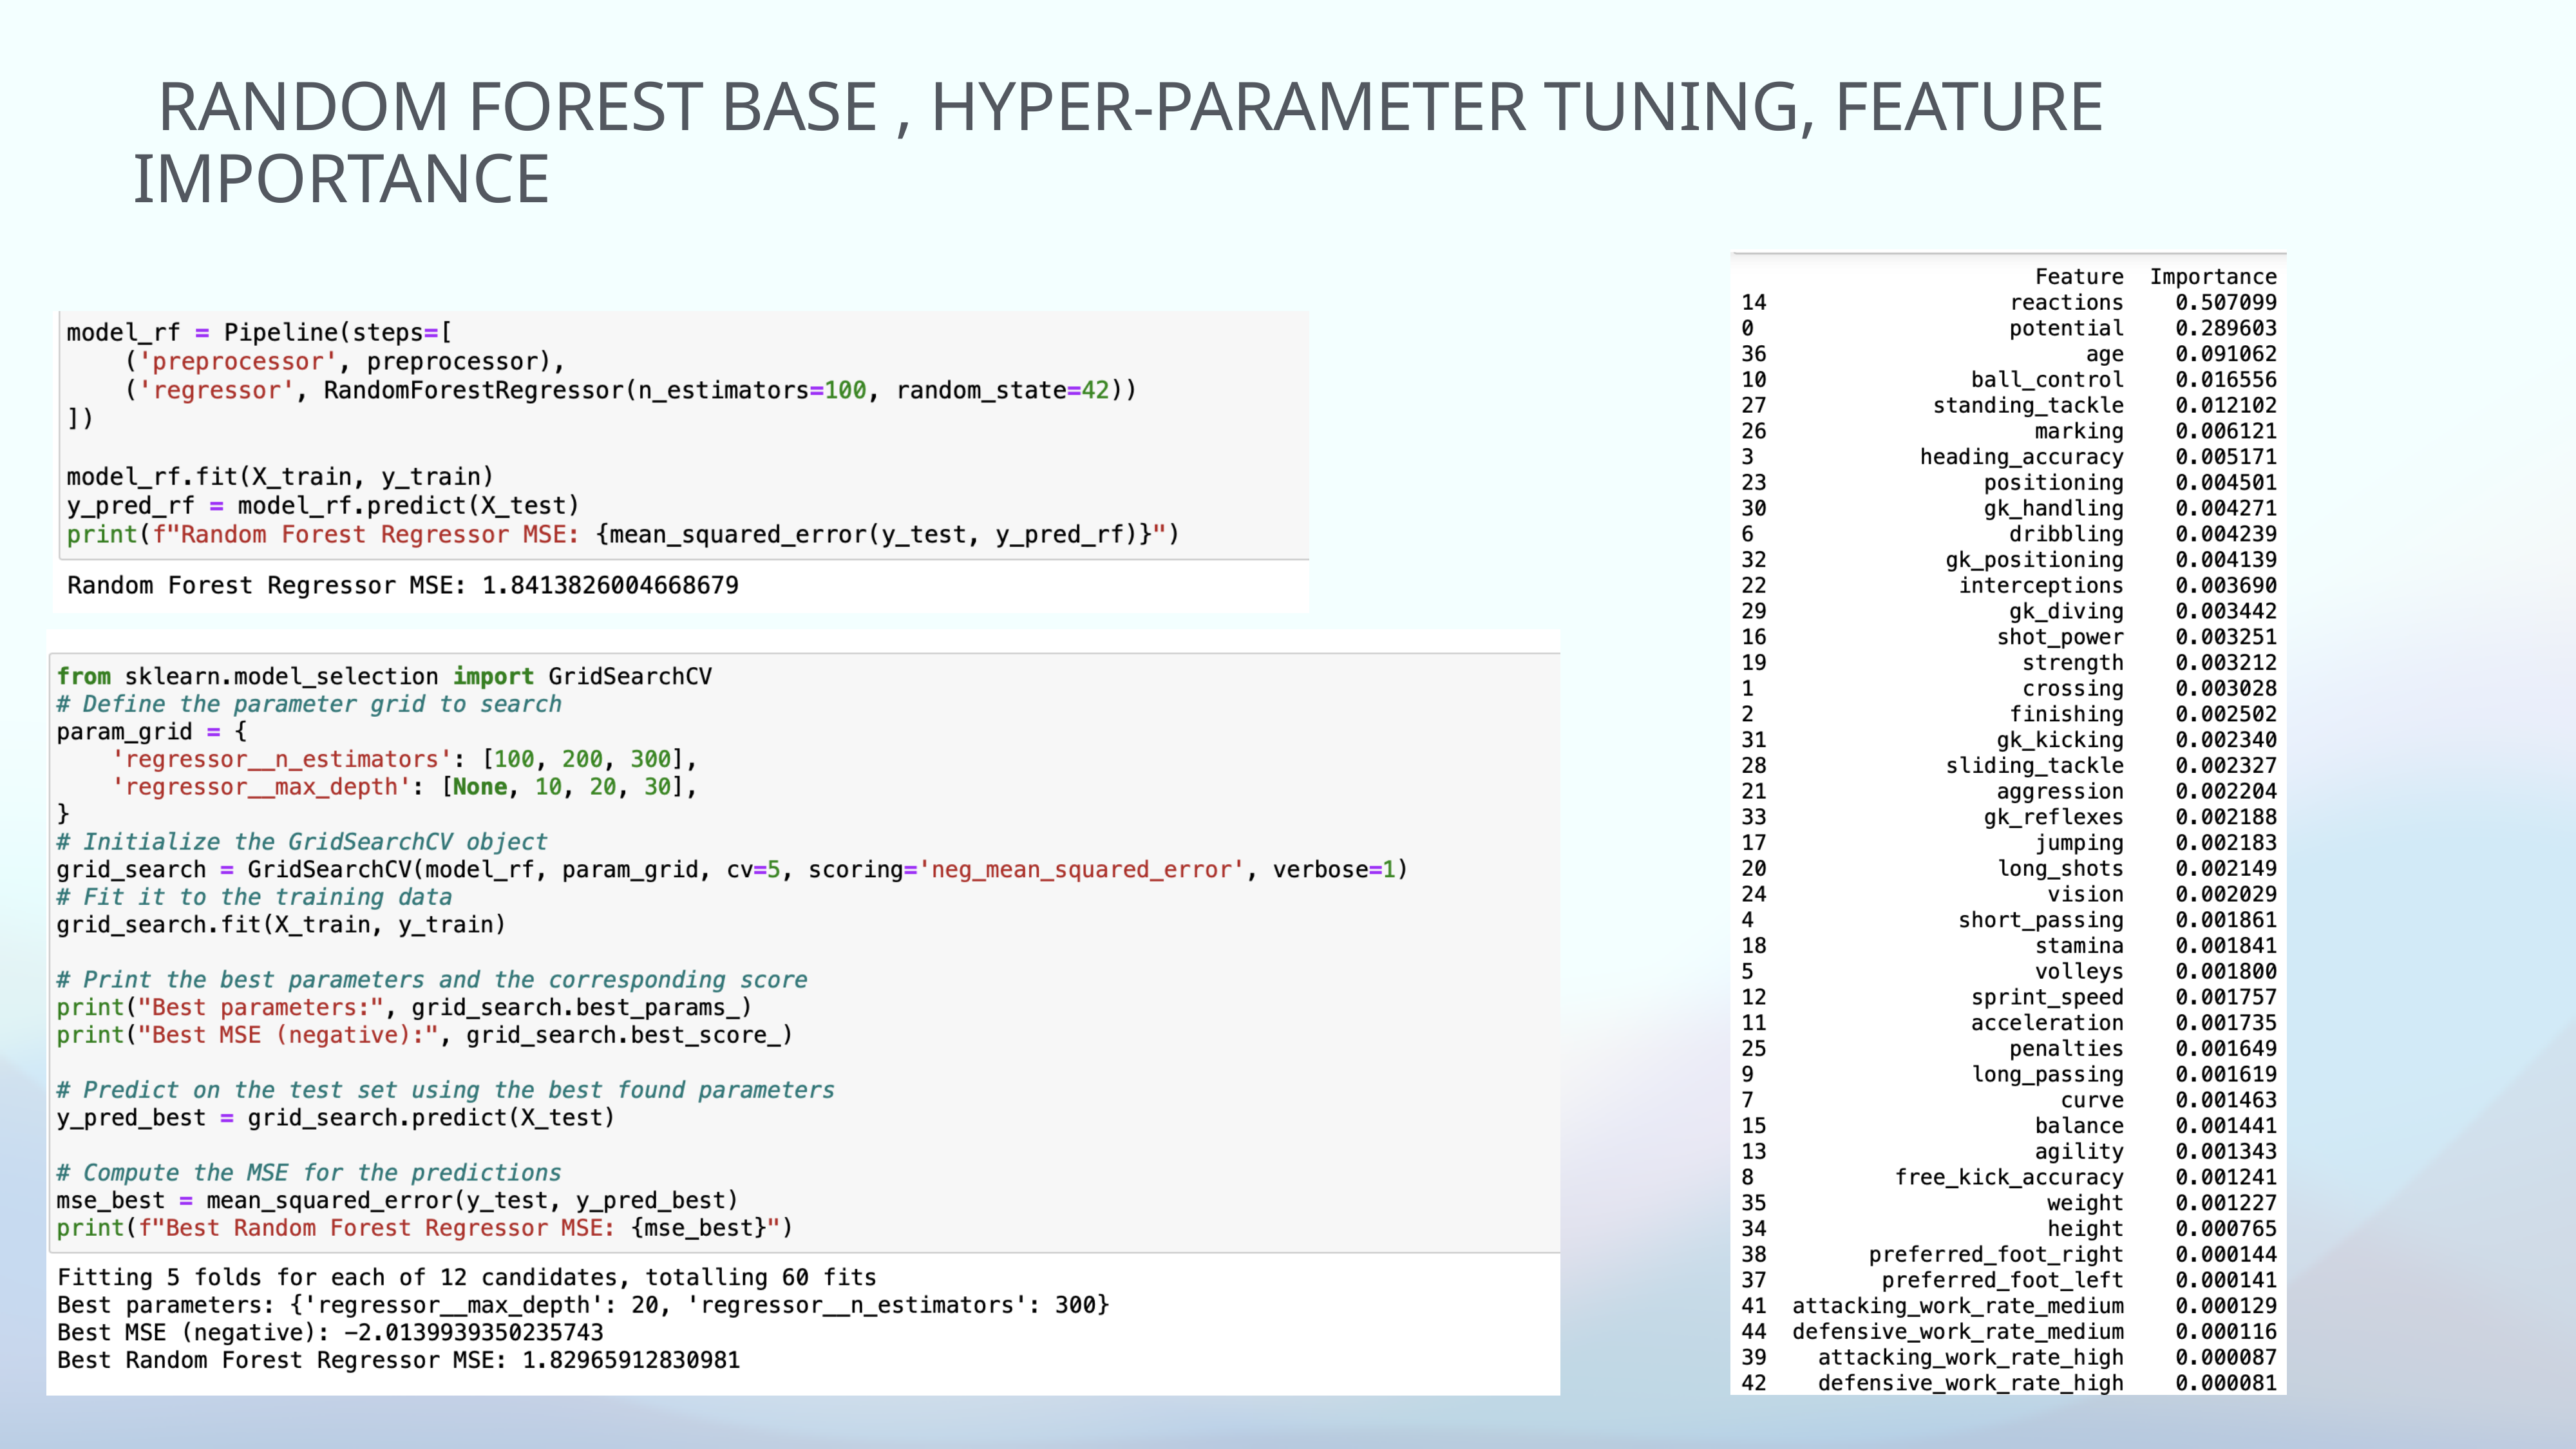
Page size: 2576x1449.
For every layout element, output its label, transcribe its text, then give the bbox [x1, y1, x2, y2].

picture [0, 0, 2576, 1449]
title RANDOM FOREST BASE , HYPER-PARAMETER TUNING, FEATURE IMPORTANCE [127, 66, 2449, 246]
